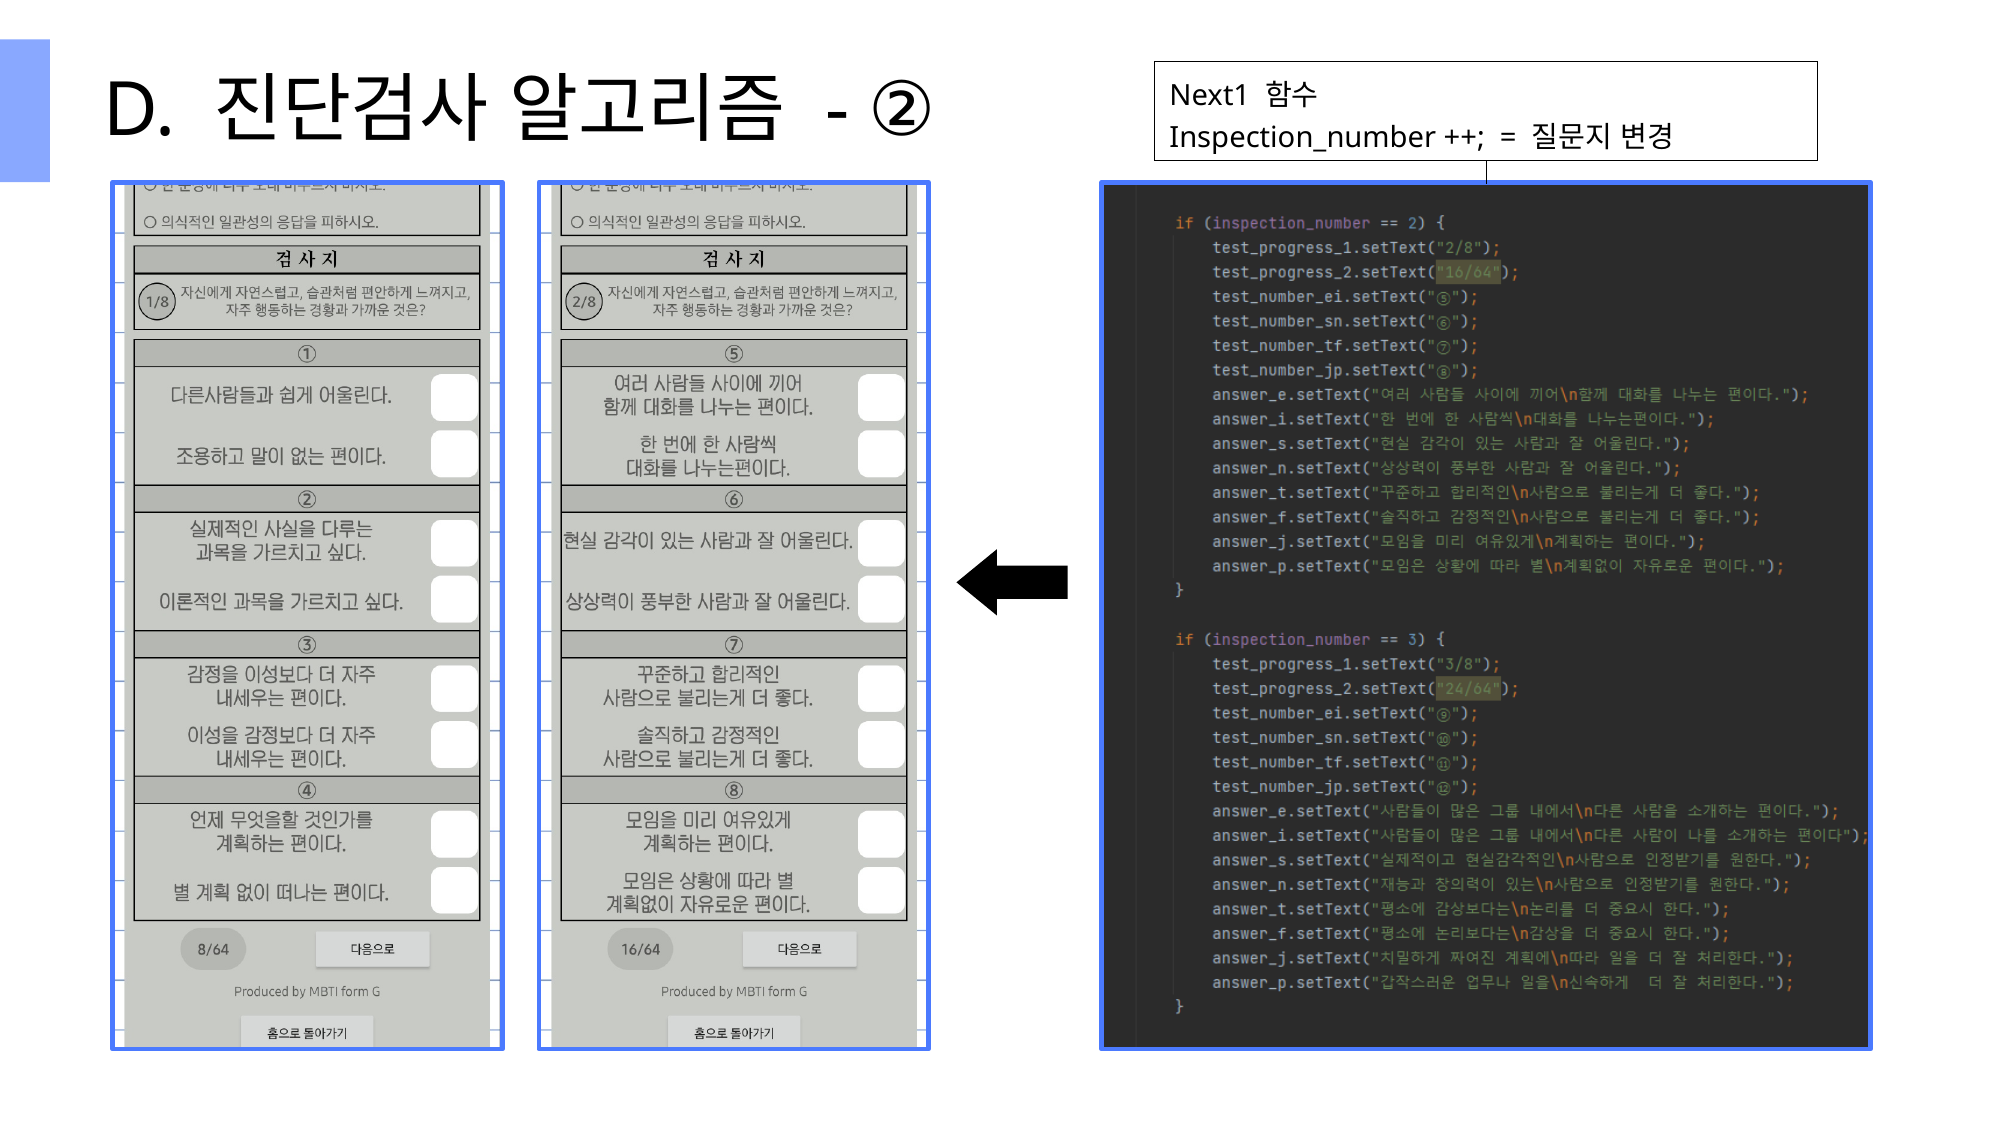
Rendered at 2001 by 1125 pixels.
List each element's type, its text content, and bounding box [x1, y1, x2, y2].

picture [114, 184, 500, 1047]
picture [1103, 184, 1869, 1047]
text_box Next1 함수 Inspection_number ++; = 질문지 변경 [1154, 61, 1818, 161]
picture [541, 184, 927, 1047]
title D. 진단검사 알고리즘 - ② [51, 39, 2000, 183]
text_box [0, 38, 51, 183]
text_box [954, 546, 1069, 618]
